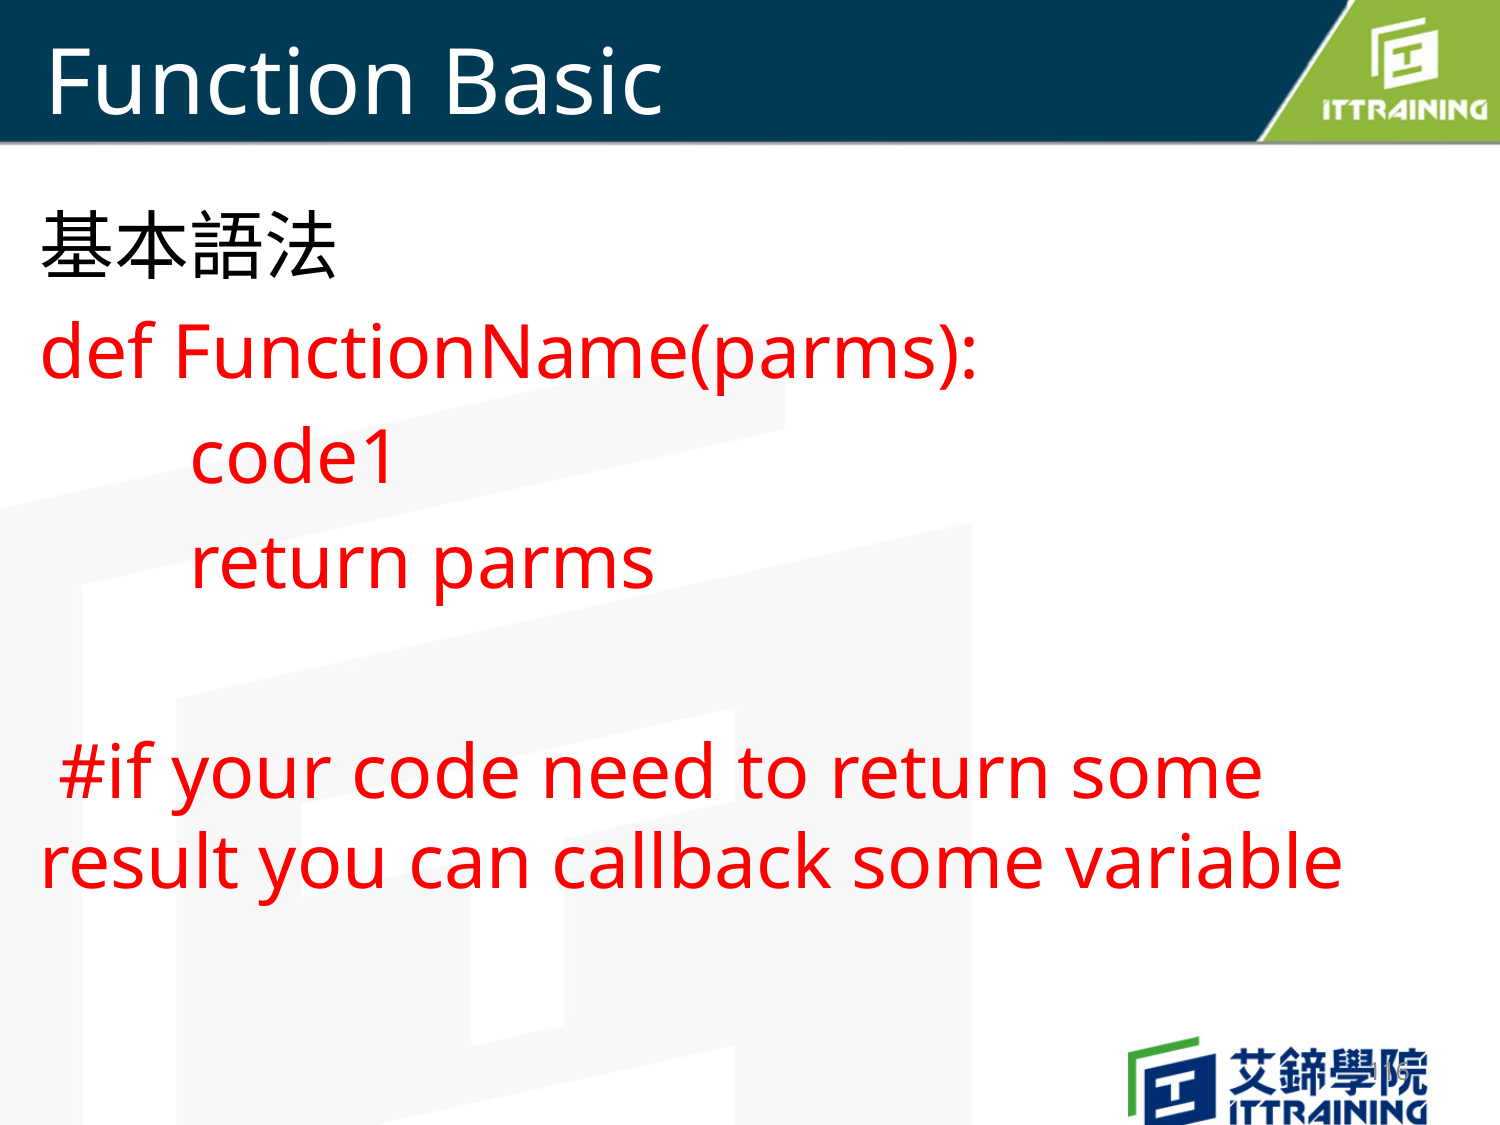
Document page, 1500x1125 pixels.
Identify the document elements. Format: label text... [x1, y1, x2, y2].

list 基本語法 def FunctionName(parms): code1 return parms #if your code need to return some result you can callback some variable [24, 191, 1375, 934]
title Function Basic [29, 0, 1380, 172]
slide_number 116 [1074, 1042, 1425, 1103]
picture [0, 0, 1500, 1125]
